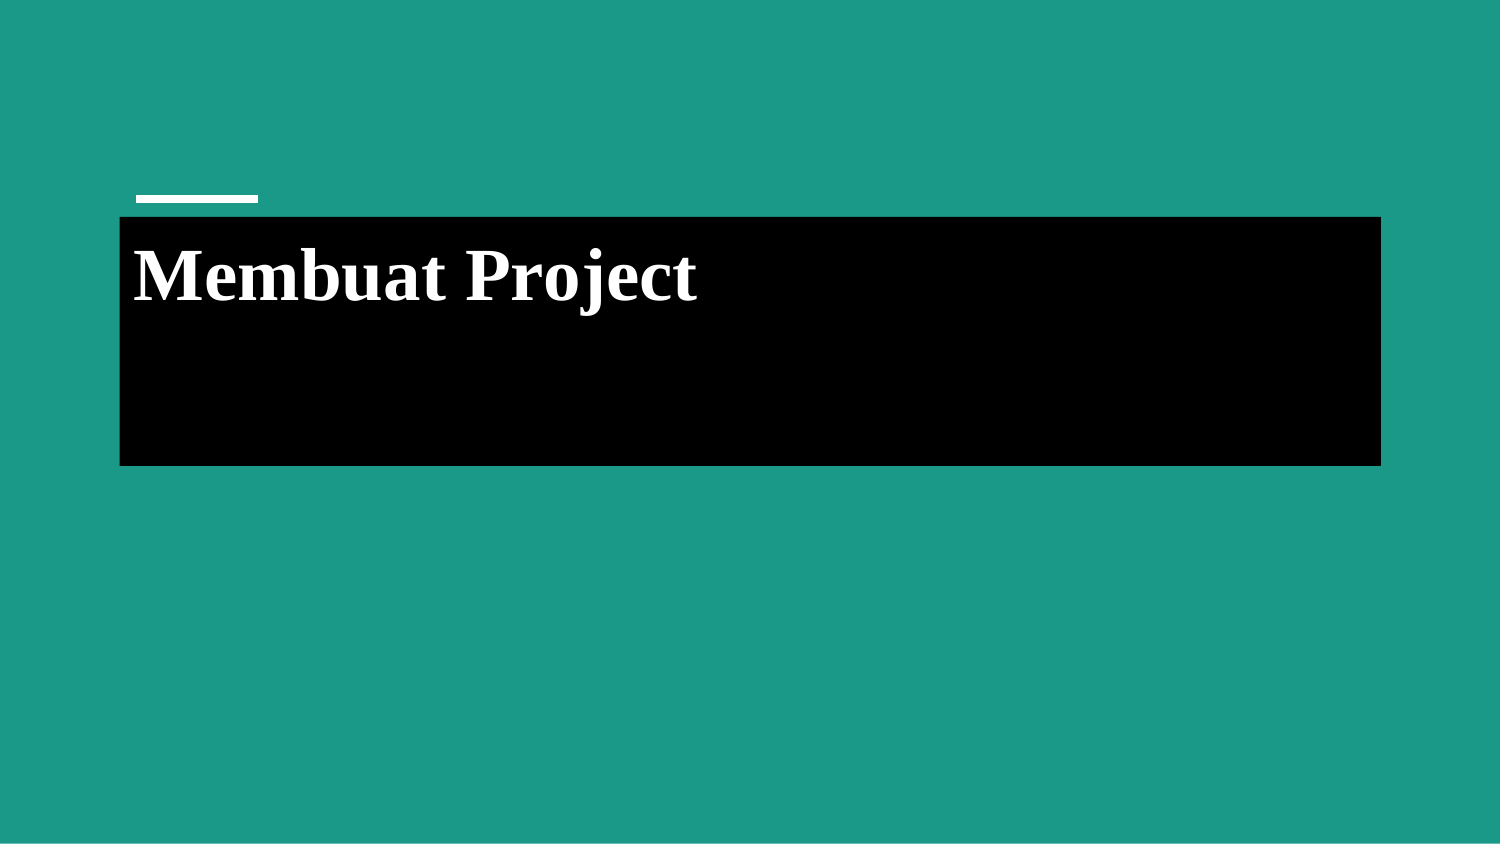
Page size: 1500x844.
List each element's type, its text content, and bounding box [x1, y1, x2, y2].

text_box [0, 0, 1500, 844]
text_box Membuat Project [119, 216, 1381, 466]
